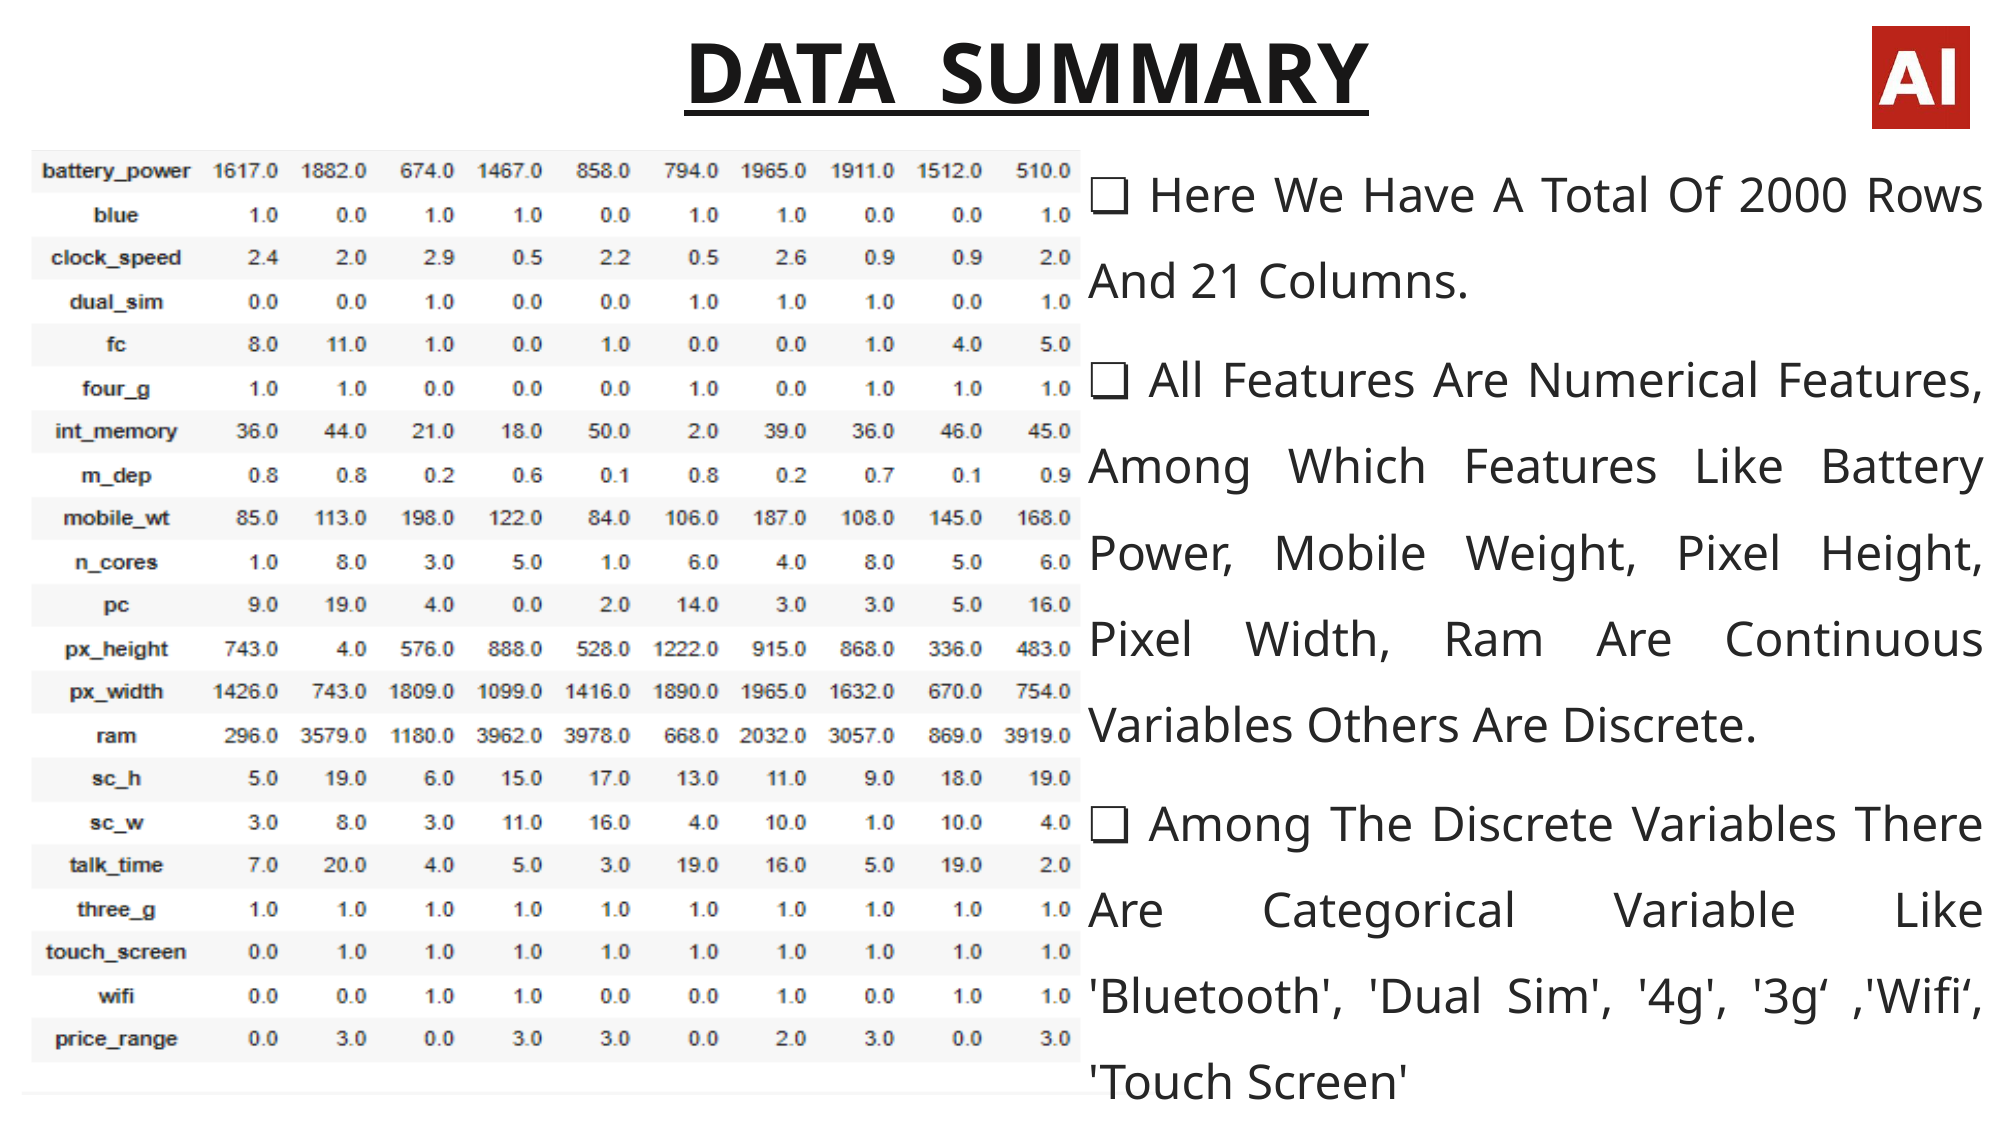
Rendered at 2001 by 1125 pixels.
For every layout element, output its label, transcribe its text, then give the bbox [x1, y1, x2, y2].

text_box ❏ Here We Have A Total Of 2000 Rows And 21 Columns. ❏ All Features Are Numerical Features, Among Which Features Like Battery Power, Mobile Weight, Pixel Height, Pixel Width, Ram Are Continuous Variables Others Are Discrete. ❏ Among The Discrete Variables There Are Categorical Variable Like 'Bluetooth', 'Dual Sim', '4g', '3g‘ ,'Wifi‘, 'Touch Screen' [1073, 128, 2000, 1117]
text_box DATA SUMMARY [526, 12, 1528, 128]
picture [21, 150, 1161, 1095]
picture [1872, 26, 1970, 129]
